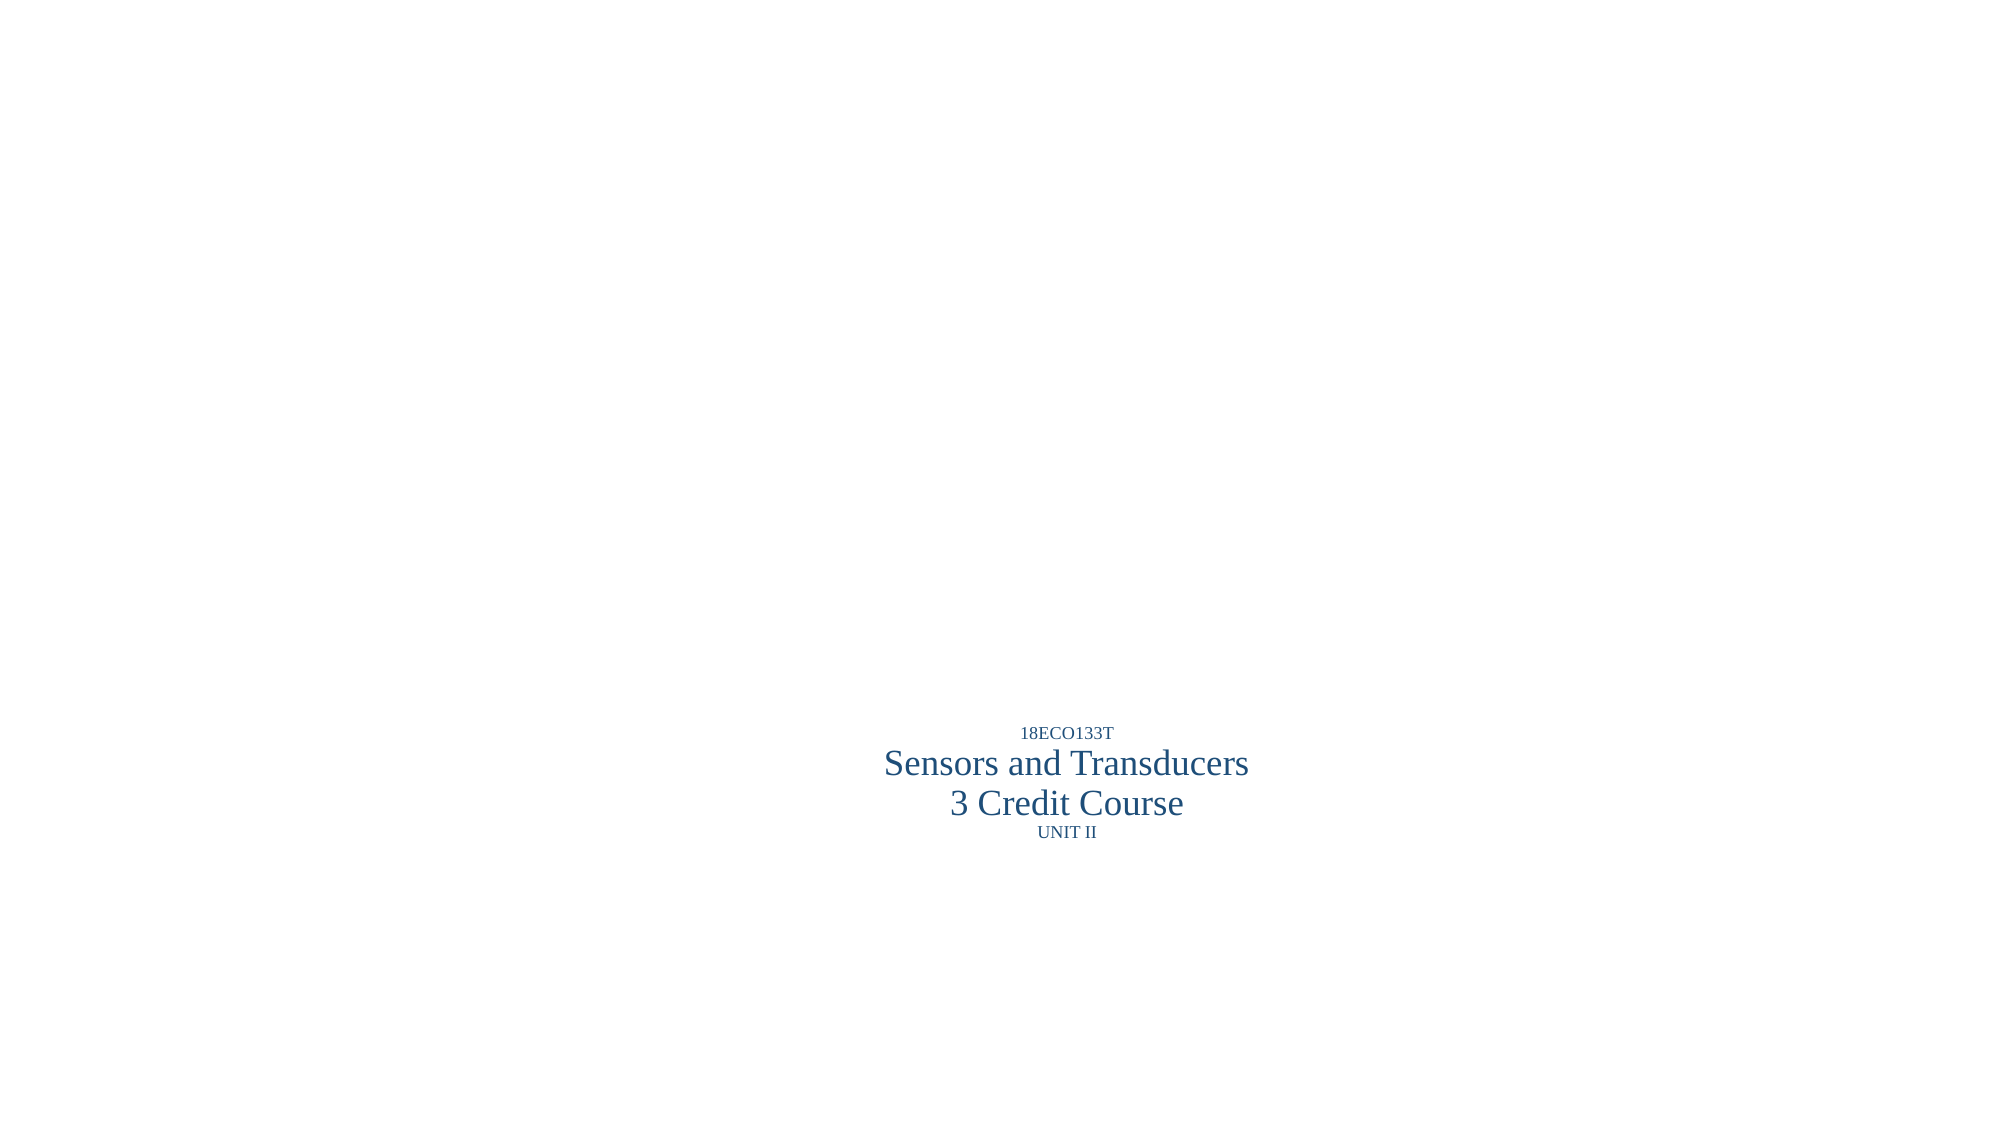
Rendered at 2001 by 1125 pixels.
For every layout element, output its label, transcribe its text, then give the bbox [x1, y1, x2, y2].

title 18ECO133T Sensors and Transducers 3 Credit Course UNIT II [402, 536, 1732, 873]
